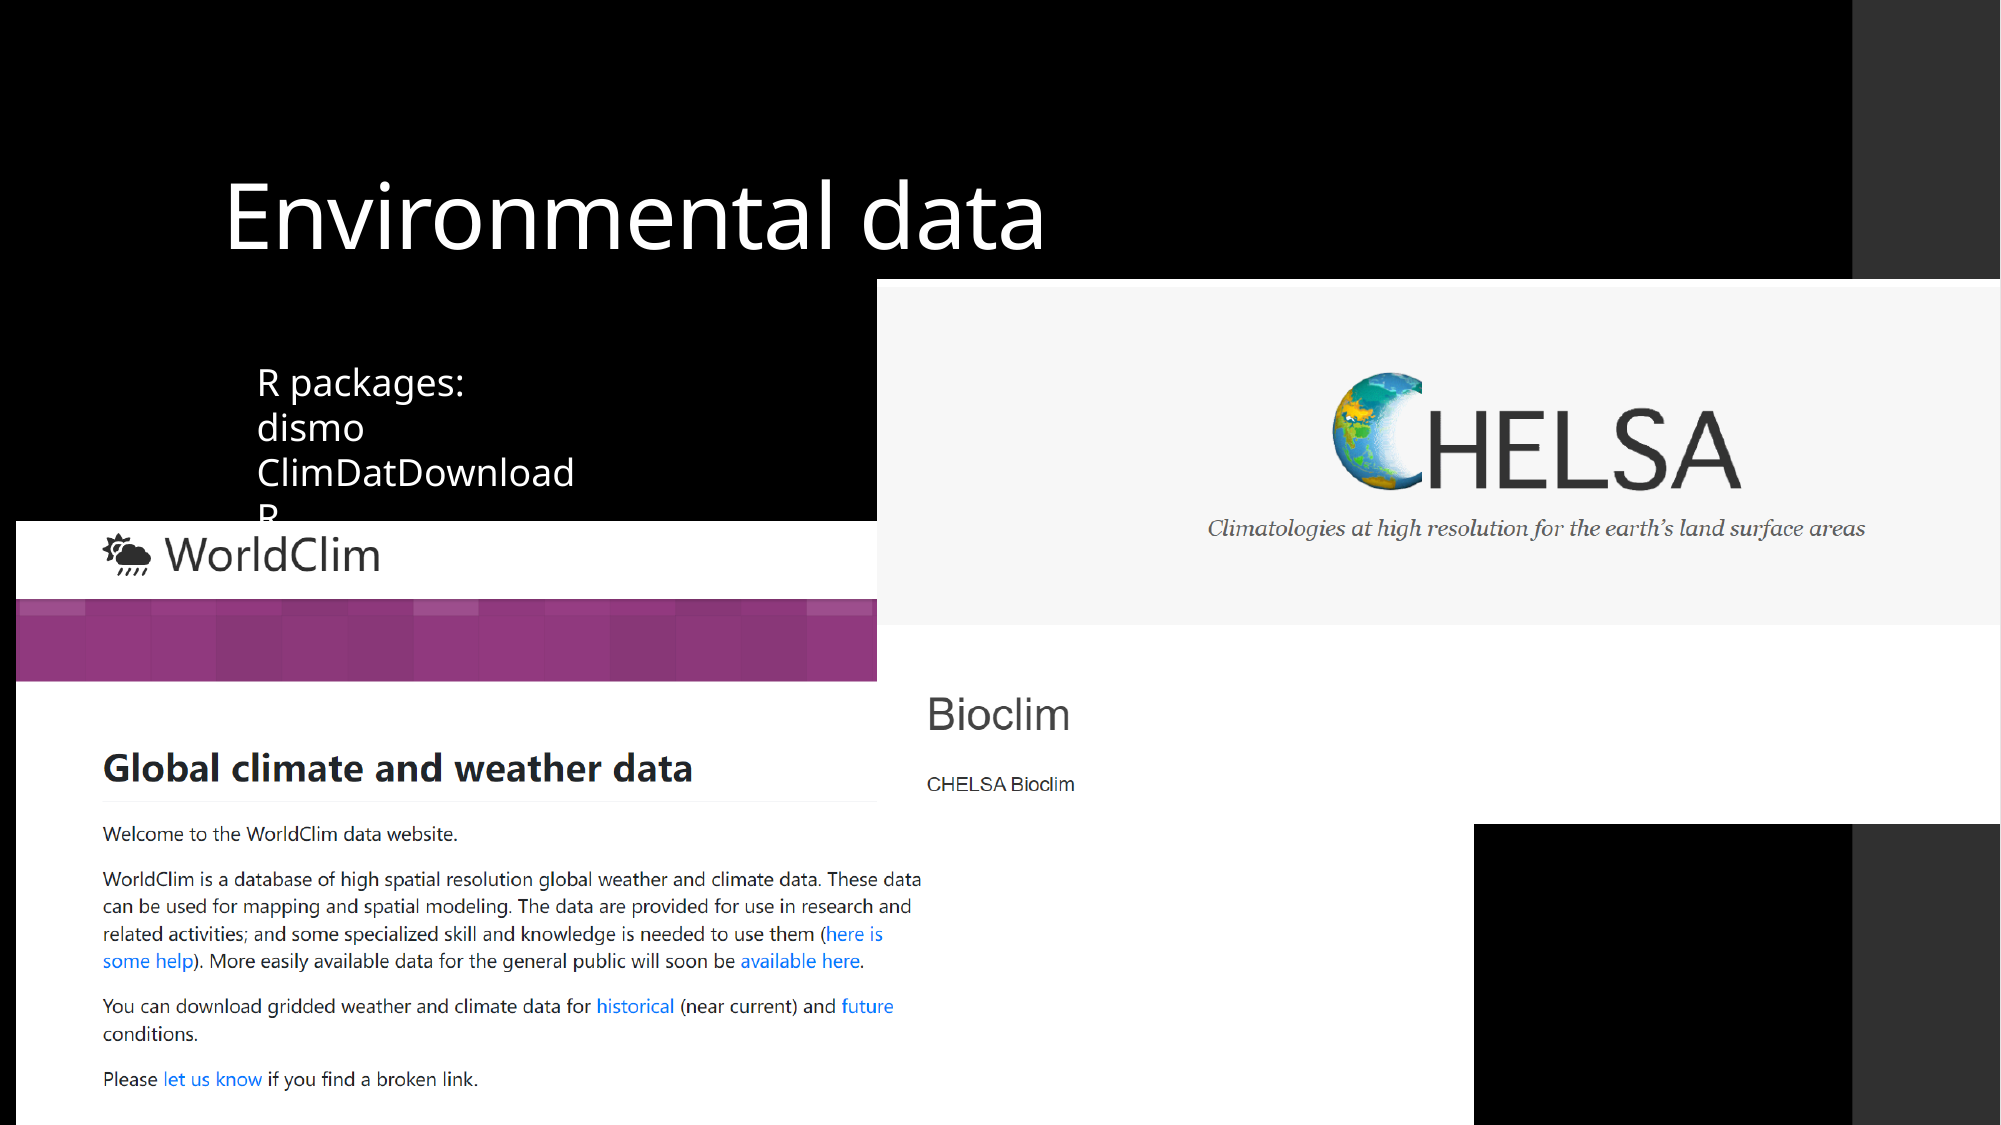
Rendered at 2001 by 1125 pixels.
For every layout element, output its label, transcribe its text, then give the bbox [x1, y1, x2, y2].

picture [15, 521, 1475, 1125]
title Environmental data [206, 60, 1797, 278]
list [876, 279, 2000, 824]
text_box R packages: dismo ClimDatDownloadR [241, 351, 600, 516]
